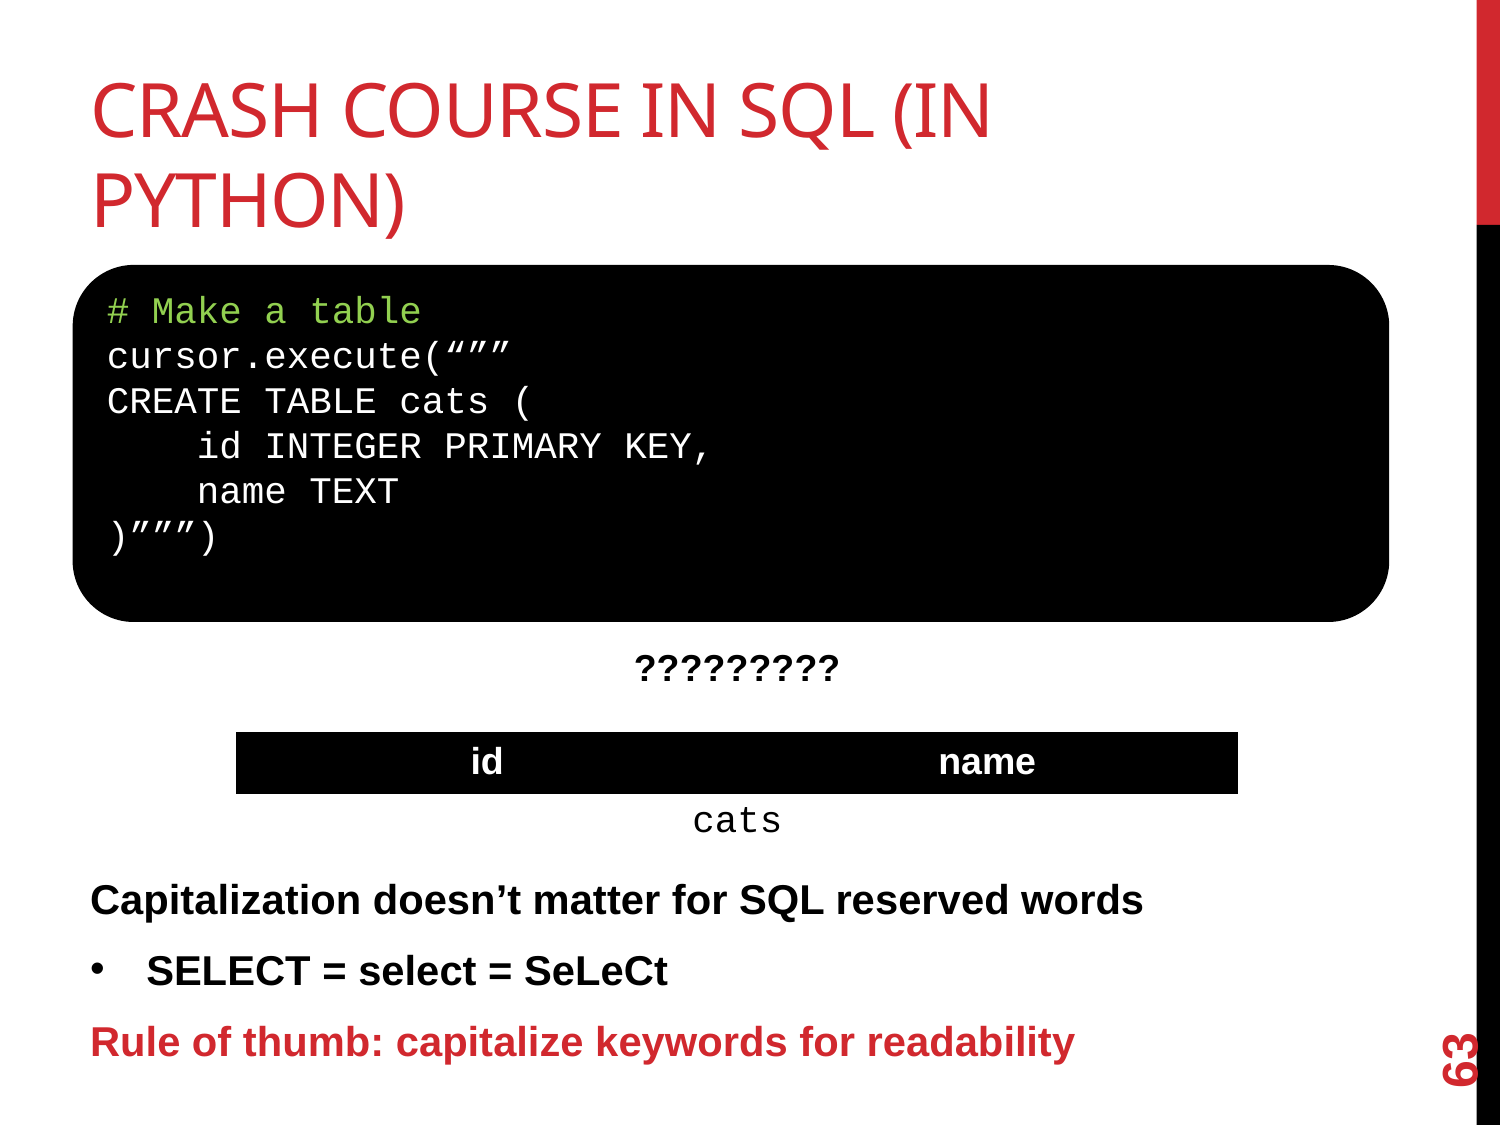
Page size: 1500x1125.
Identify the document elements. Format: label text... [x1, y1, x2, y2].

title Crash Course in SQL (in python) [75, 25, 1025, 250]
list Capitalization doesn’t matter for SQL reserved words SELECT = select = SeLeCt Rule of thumb: capitalize keywords for readability [75, 865, 1325, 1104]
text_box cats [581, 787, 894, 848]
text_box ????????? [449, 636, 1025, 697]
slide_number 63 [1427, 887, 1488, 1104]
table_header name [737, 734, 1236, 792]
table_header id [238, 734, 737, 792]
text_box # Make a table cursor.execute(“”” CREATE TABLE cats ( id INTEGER PRIMARY KEY, name TEXT )”””) [72, 264, 1390, 622]
